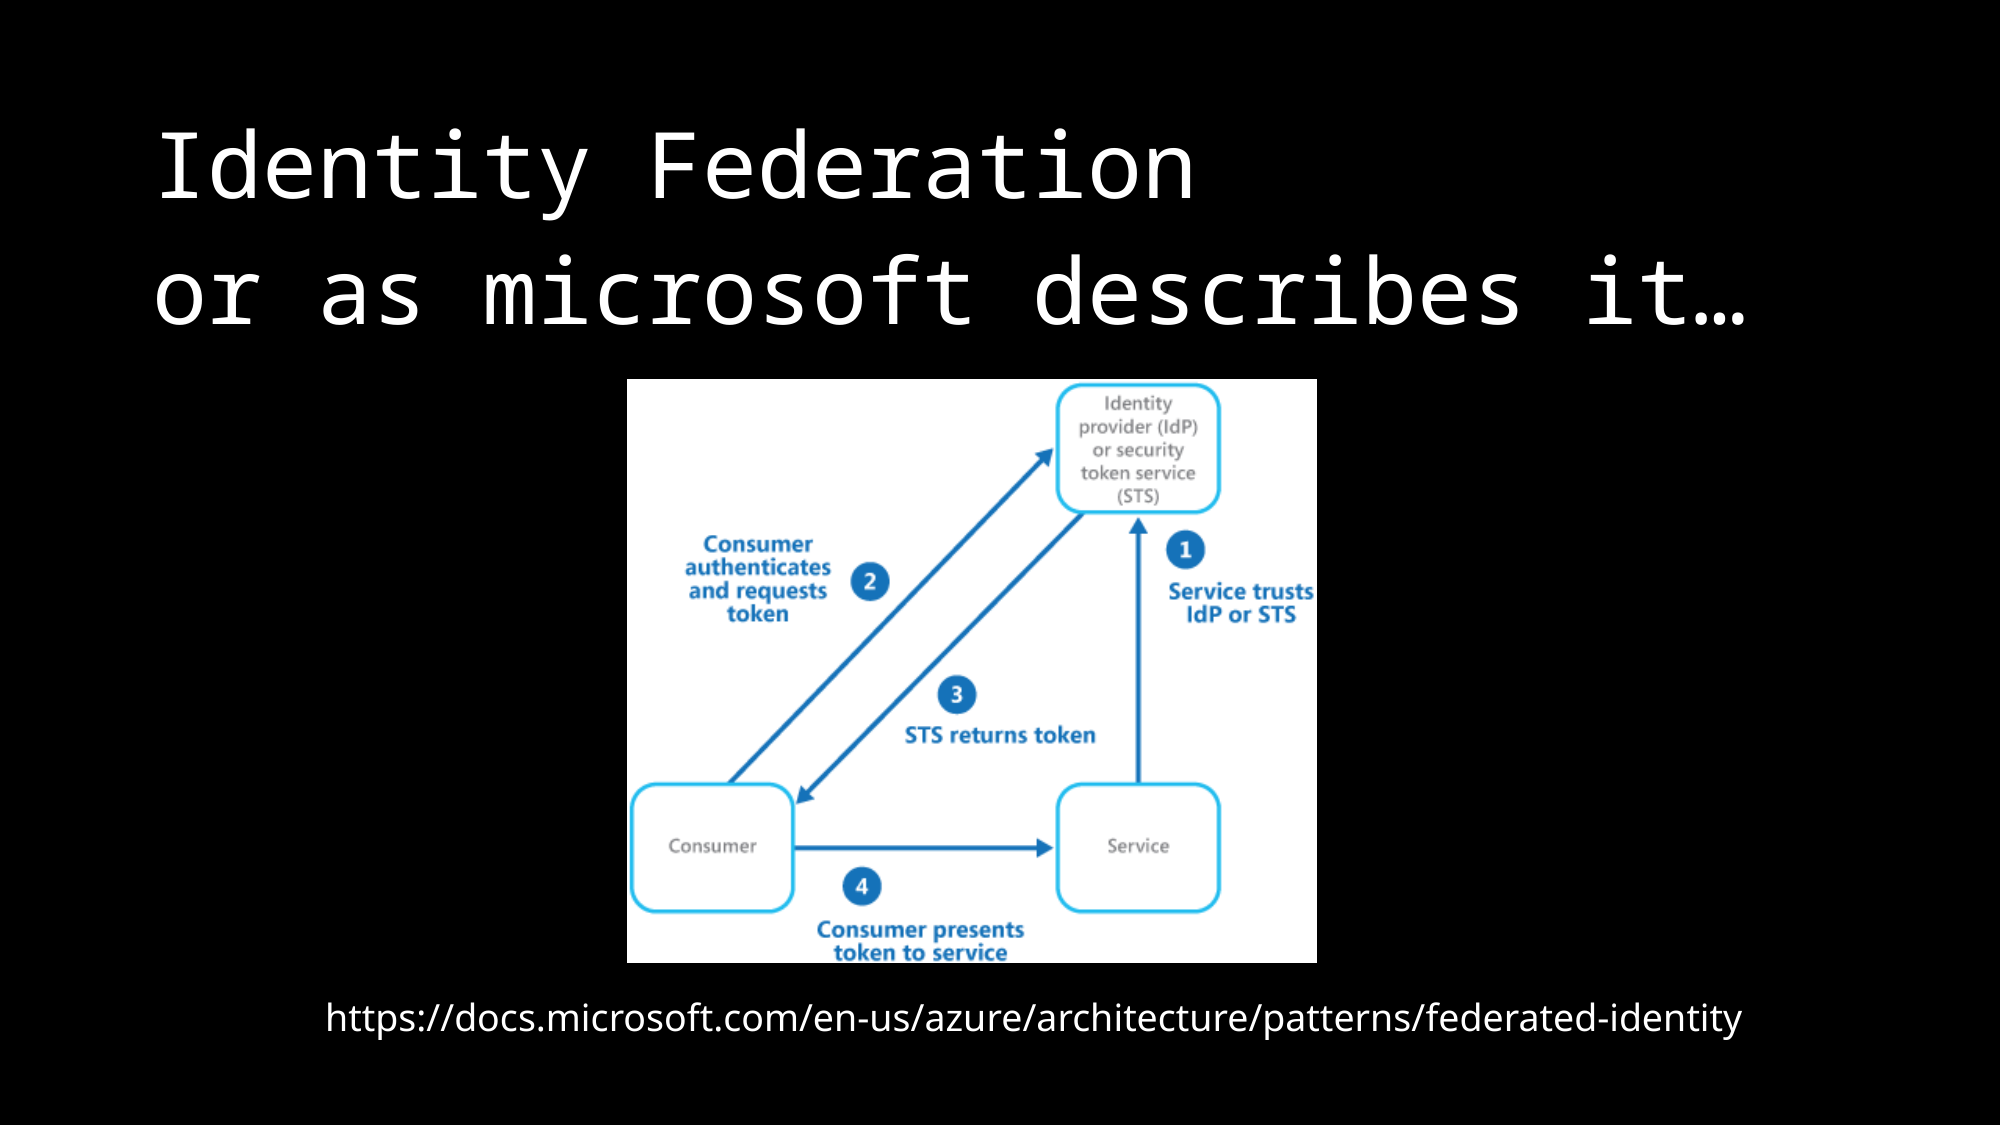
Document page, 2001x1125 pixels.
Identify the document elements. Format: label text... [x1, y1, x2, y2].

text_box or as microsoft describes it… [137, 186, 1863, 404]
text_box https://docs.microsoft.com/en-us/azure/architecture/patterns/federated-identity [310, 986, 1759, 1047]
picture [627, 379, 1317, 963]
title Identity Federation [137, 59, 1863, 186]
